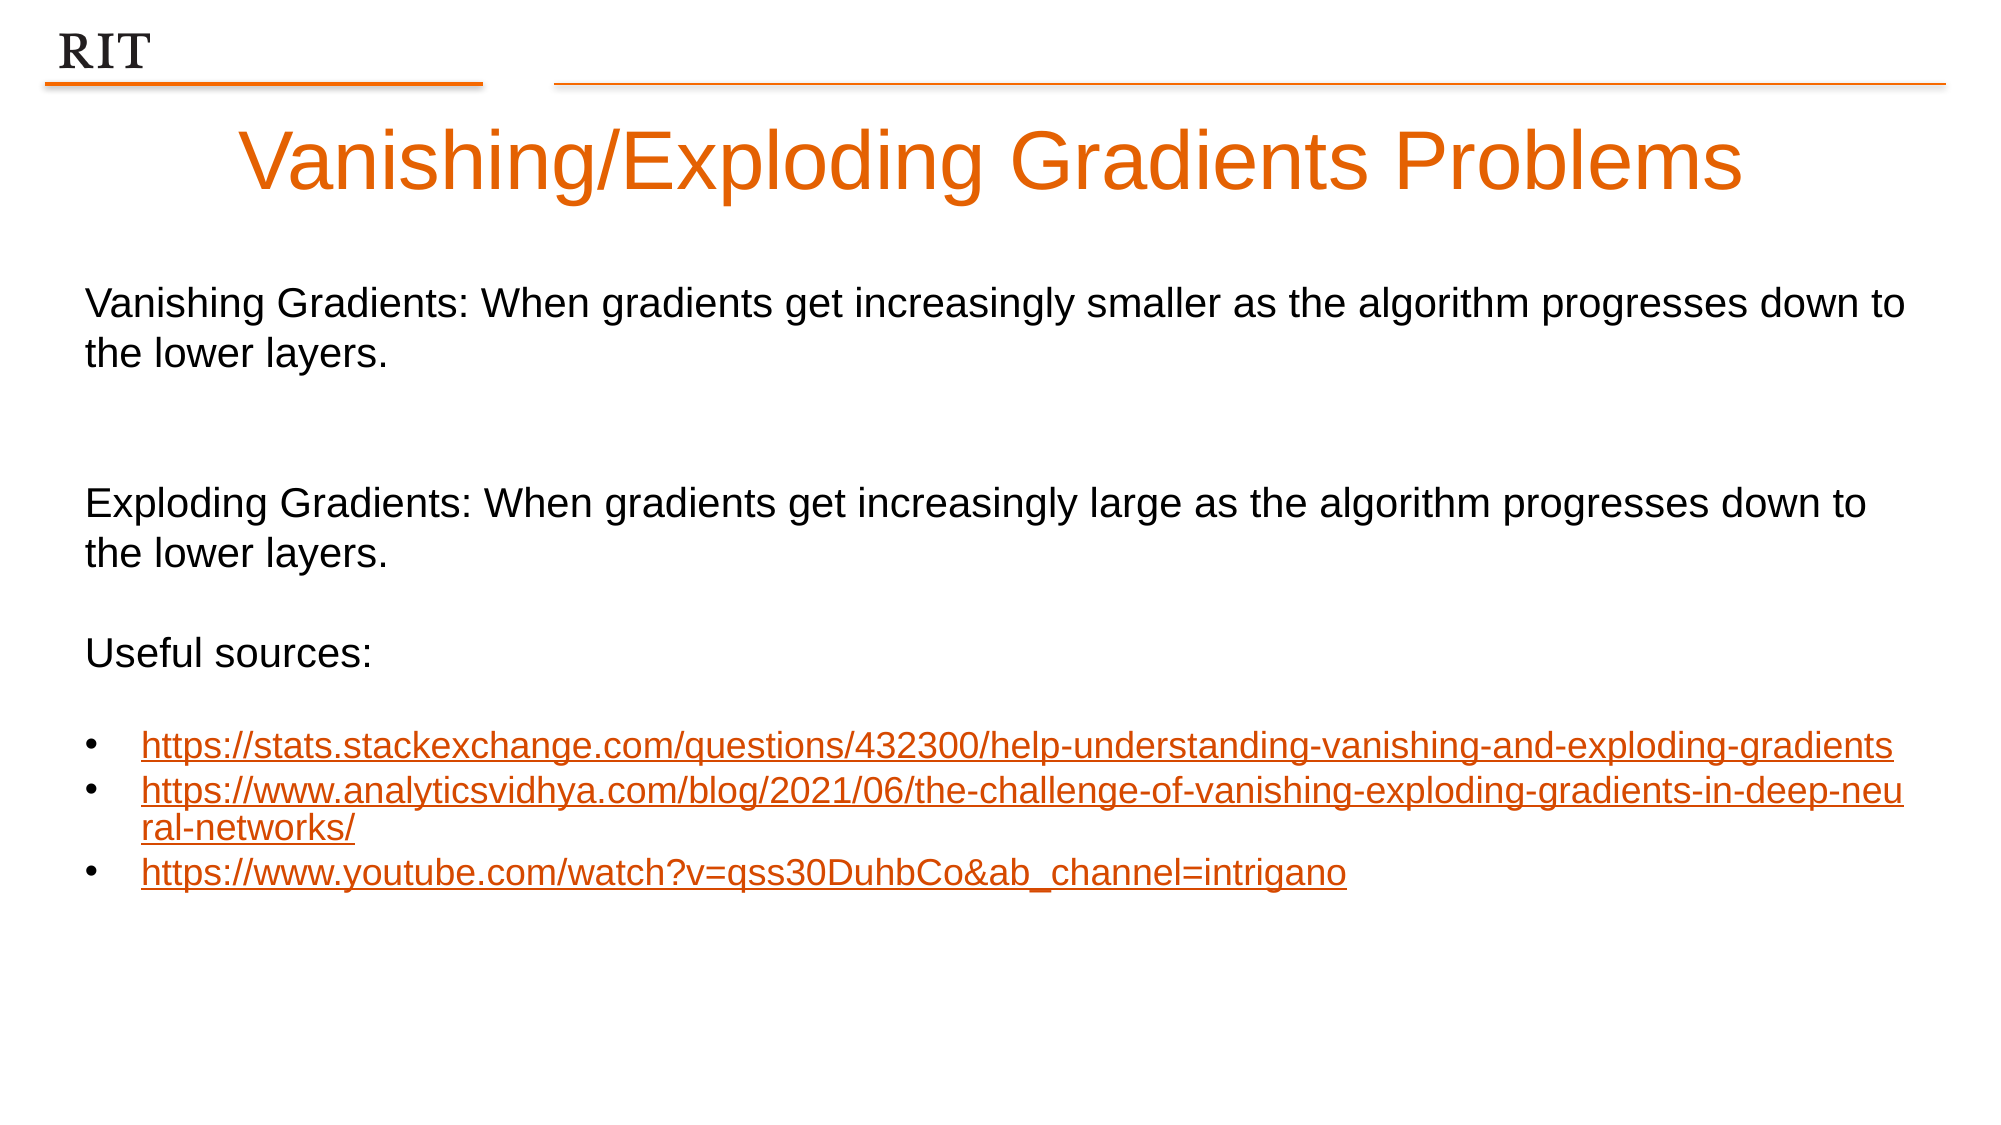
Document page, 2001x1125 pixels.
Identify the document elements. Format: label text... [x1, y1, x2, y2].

title Vanishing/Exploding Gradients Problems [92, 114, 1893, 198]
text_box Vanishing Gradients: When gradients get increasingly smaller as the algorithm progresses down to the lower layers. Exploding Gradients: When gradients get increasingly large as the algorithm progresses down to the lower layers. Useful sources: https://stats.stackexchange.com/questions/432300/help-understanding-vanishing-and-exploding-gradients https://www.analyticsvidhya.com/blog/2021/06/the-challenge-of-vanishing-exploding-gradients-in-deep-neural-networks/ https://www.youtube.com/watch?v=qss30DuhbCo&ab_channel=intrigano [64, 205, 1932, 1019]
